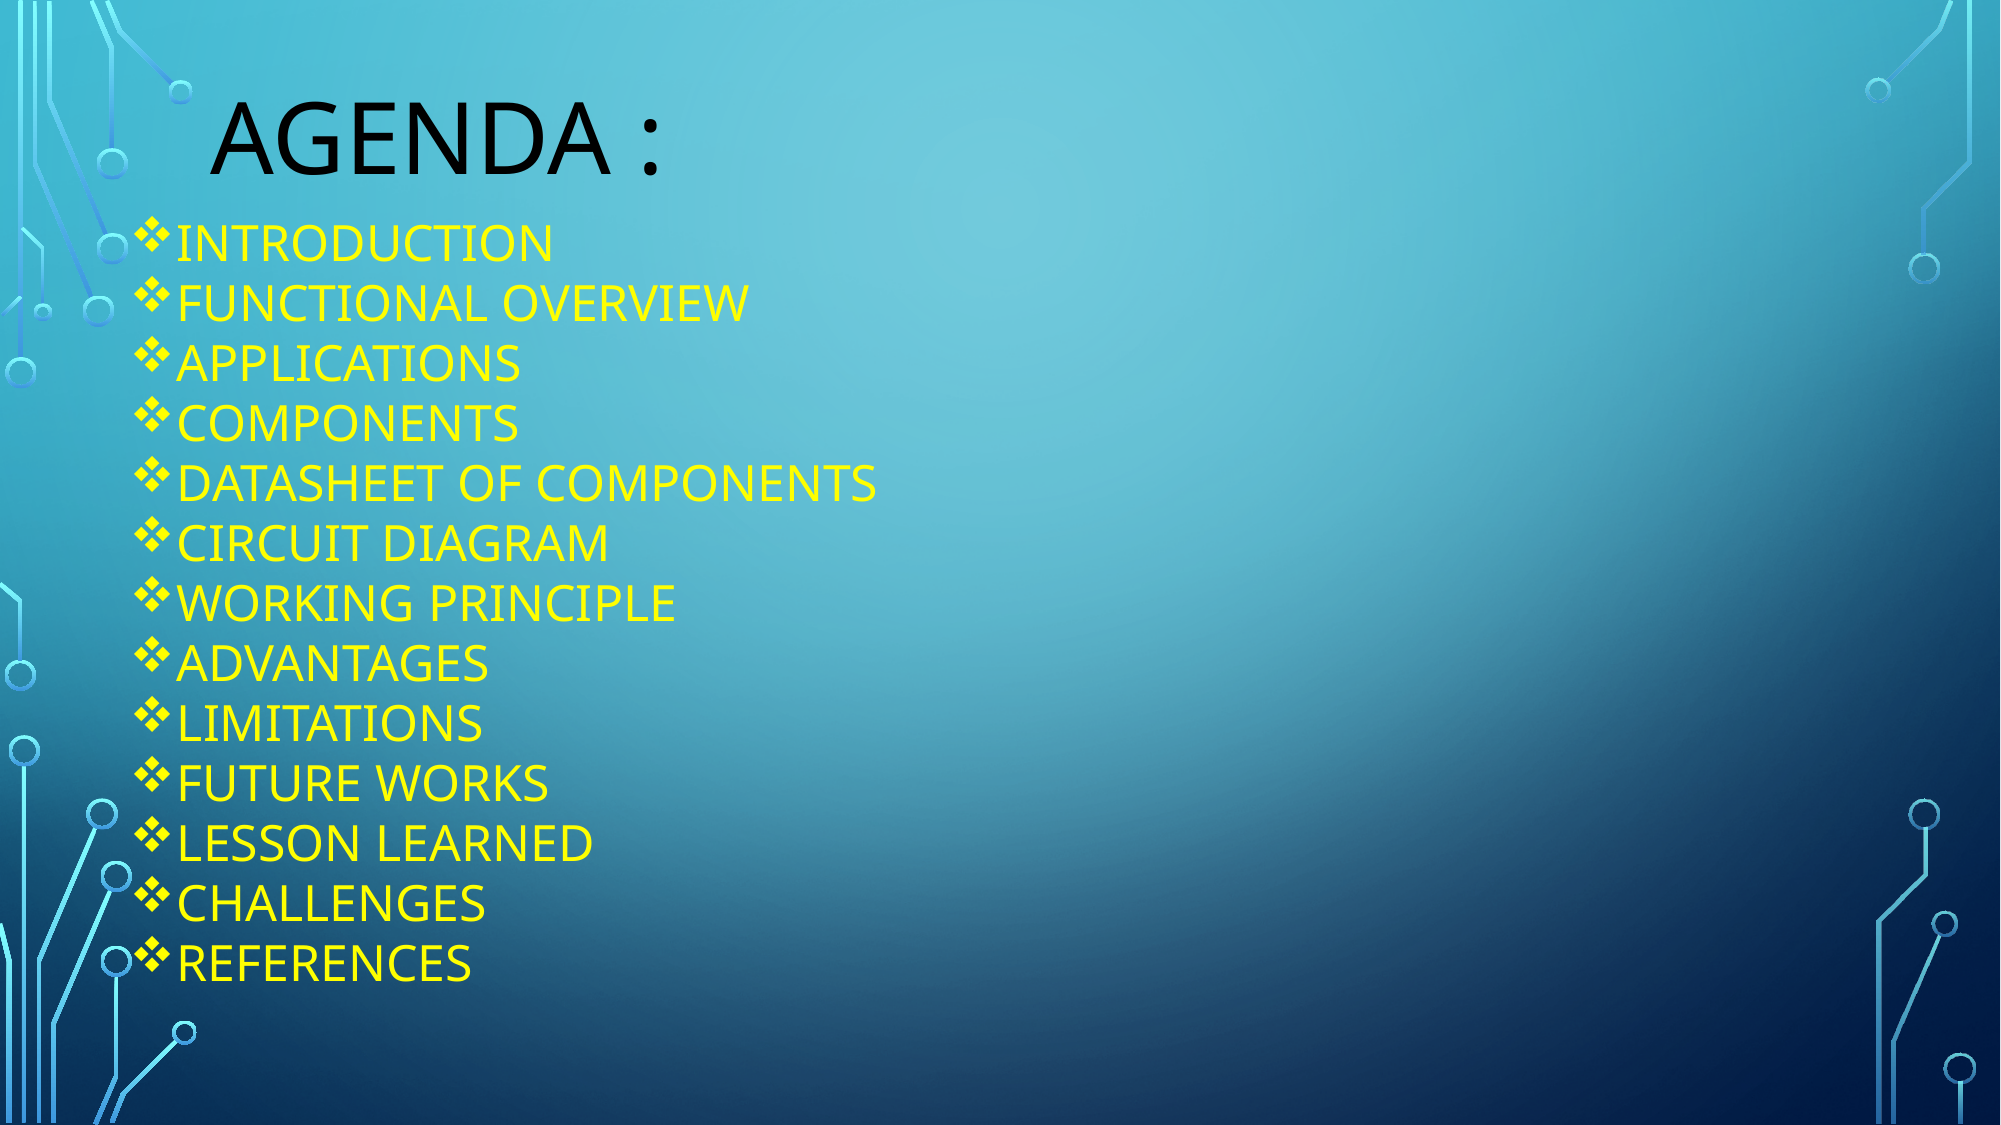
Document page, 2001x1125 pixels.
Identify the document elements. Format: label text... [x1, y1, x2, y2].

text_box INTRODUCTION FUNCTIONAL OVERVIEW APPLICATIONS COMPONENTS DATASHEET OF COMPONENTS CIRCUIT DIAGRAM WORKING PRINCIPLE ADVANTAGES LIMITATIONS FUTURE WORKS LESSON LEARNED CHALLENGES REFERENCES [115, 203, 1124, 999]
text_box AGENDA : [195, 67, 1055, 202]
